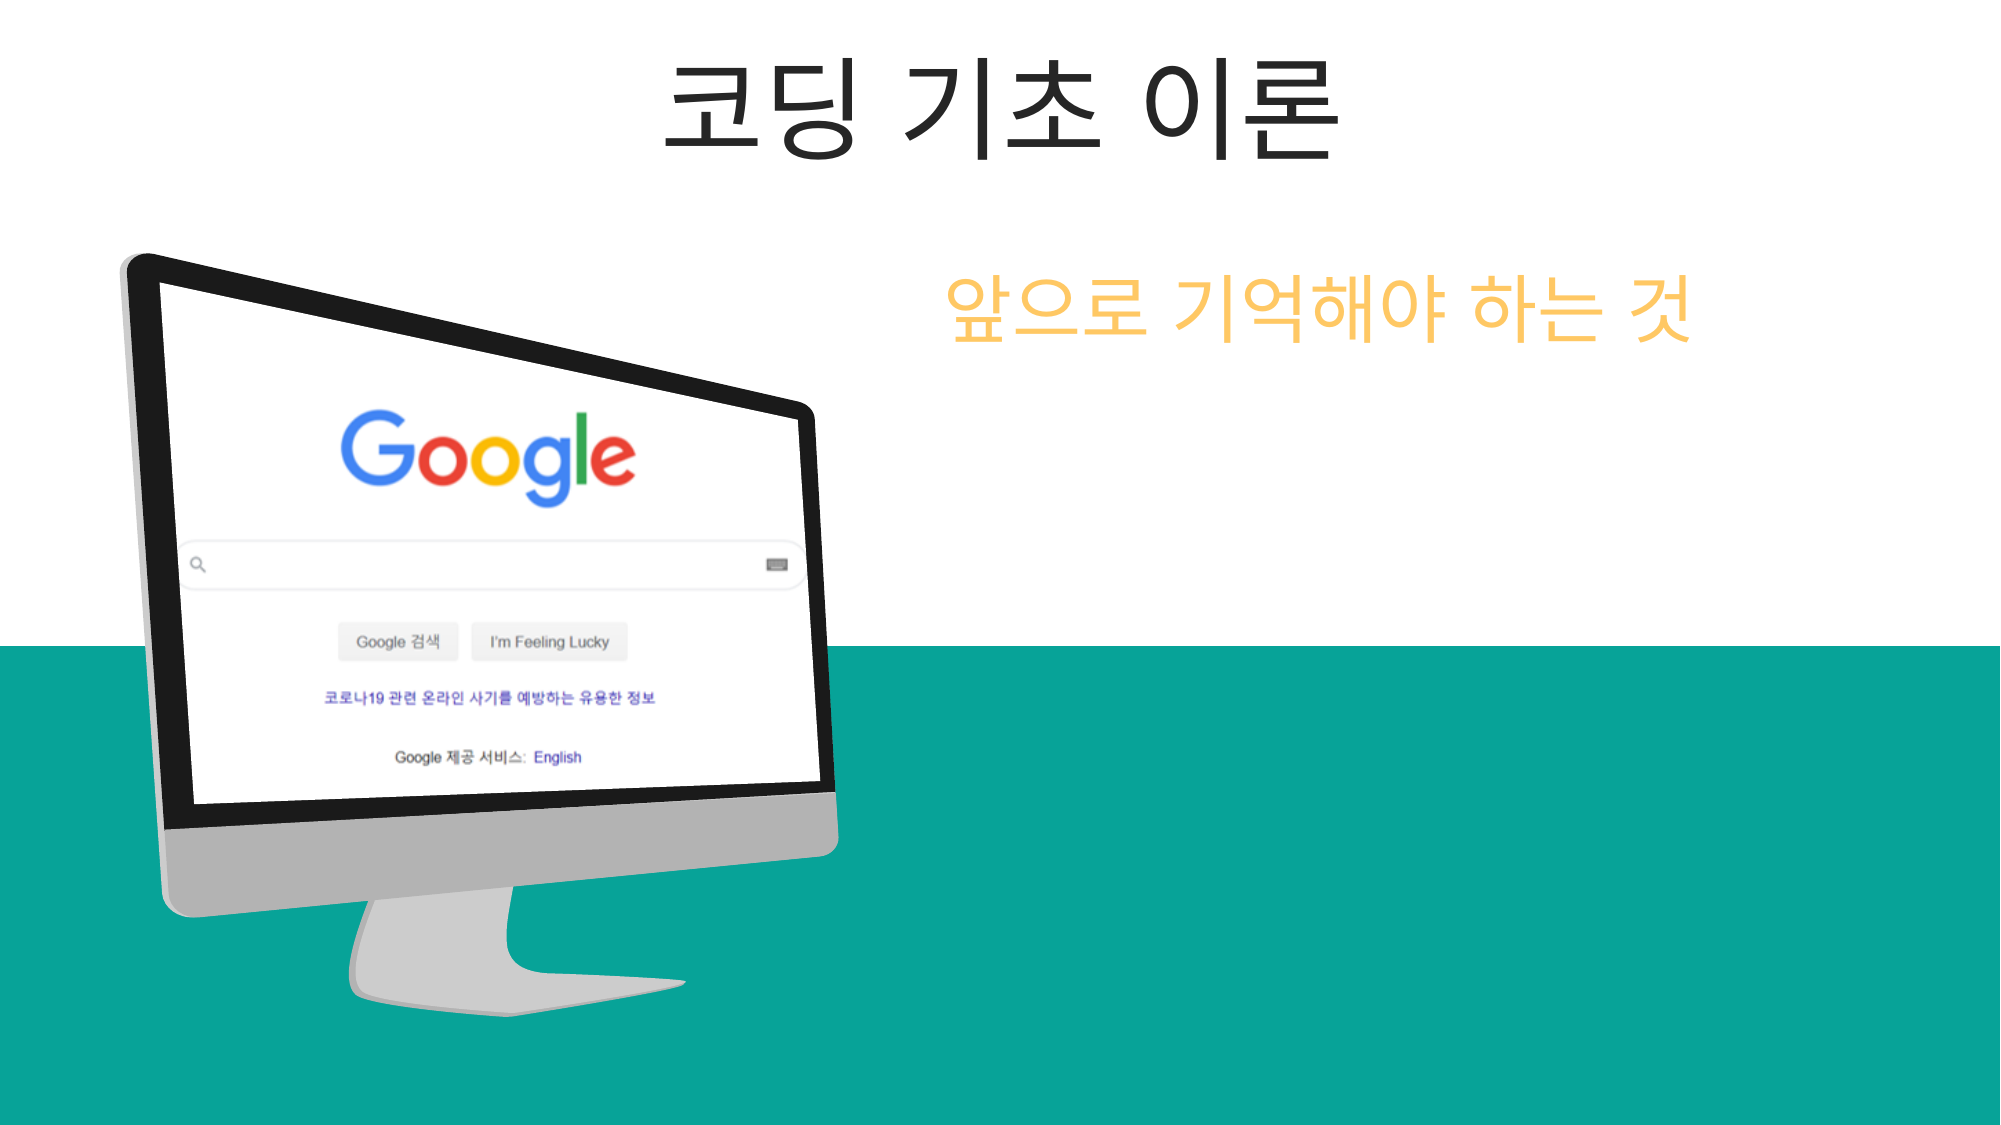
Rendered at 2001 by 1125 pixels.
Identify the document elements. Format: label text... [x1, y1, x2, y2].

picture [159, 282, 821, 805]
list 코딩 기초 이론 [53, 55, 1952, 175]
text_box 앞으로 기억해야 하는 것 [928, 254, 1789, 360]
